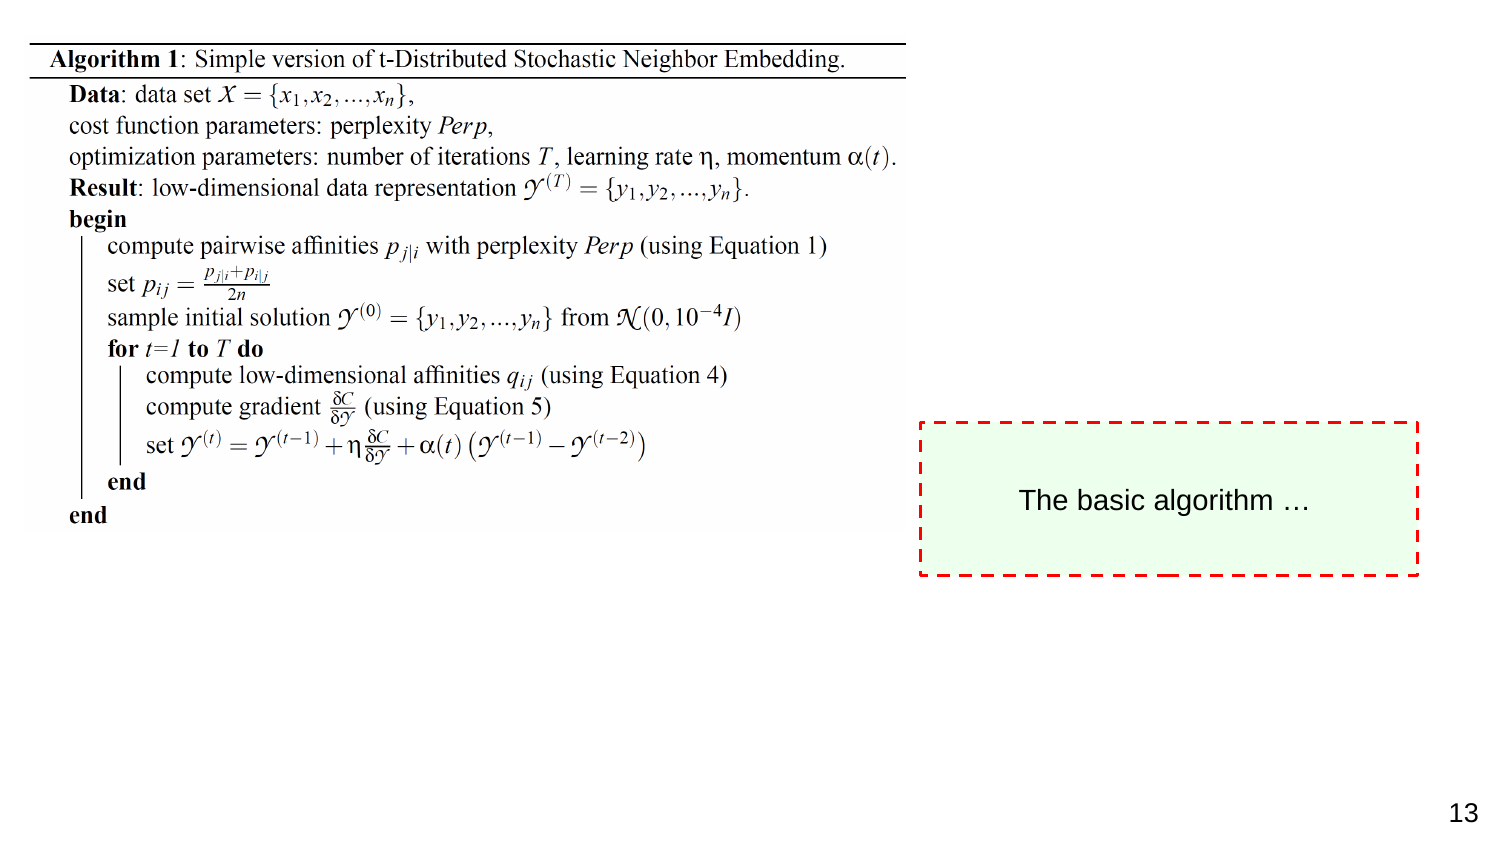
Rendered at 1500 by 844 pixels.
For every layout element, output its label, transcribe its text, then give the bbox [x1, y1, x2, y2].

slide_number 13 [1403, 779, 1494, 844]
text_box The basic algorithm … [920, 422, 1418, 576]
picture [23, 34, 906, 533]
